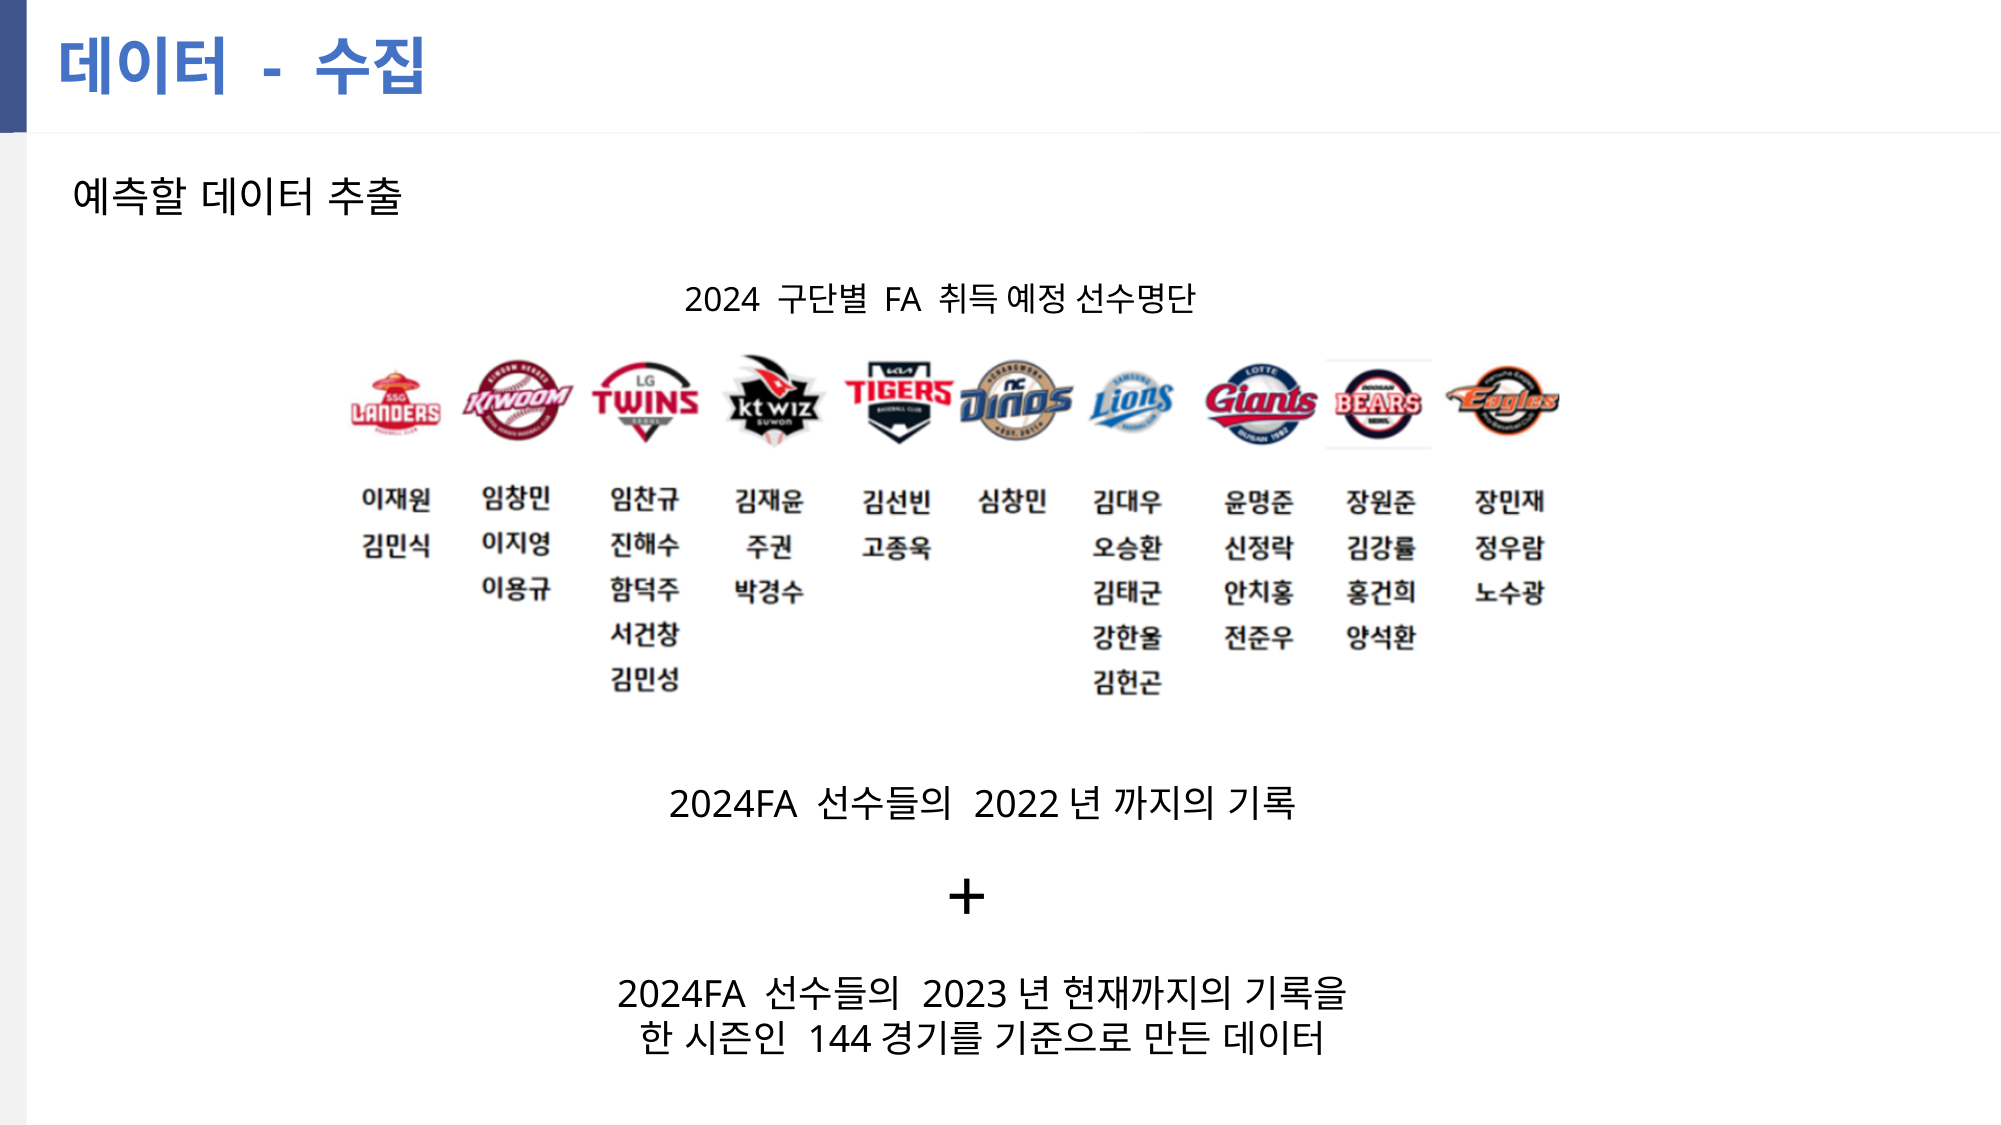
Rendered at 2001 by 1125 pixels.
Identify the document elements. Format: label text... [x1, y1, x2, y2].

text_box 예측할 데이터 추출 [58, 163, 780, 229]
picture [340, 336, 1560, 715]
text_box + [931, 841, 1000, 945]
text_box 2024FA 선수들의 2023년 현재까지의 기록을 한 시즌인 144경기를 기준으로 만든 데이터 [350, 963, 1616, 1068]
text_box 2024 구단별 FA 취득 예정 선수명단 [669, 270, 1297, 326]
text_box 2024FA 선수들의 2022년 까지의 기록 [350, 772, 1616, 832]
text_box 데이터 - 수집 [57, 34, 705, 110]
